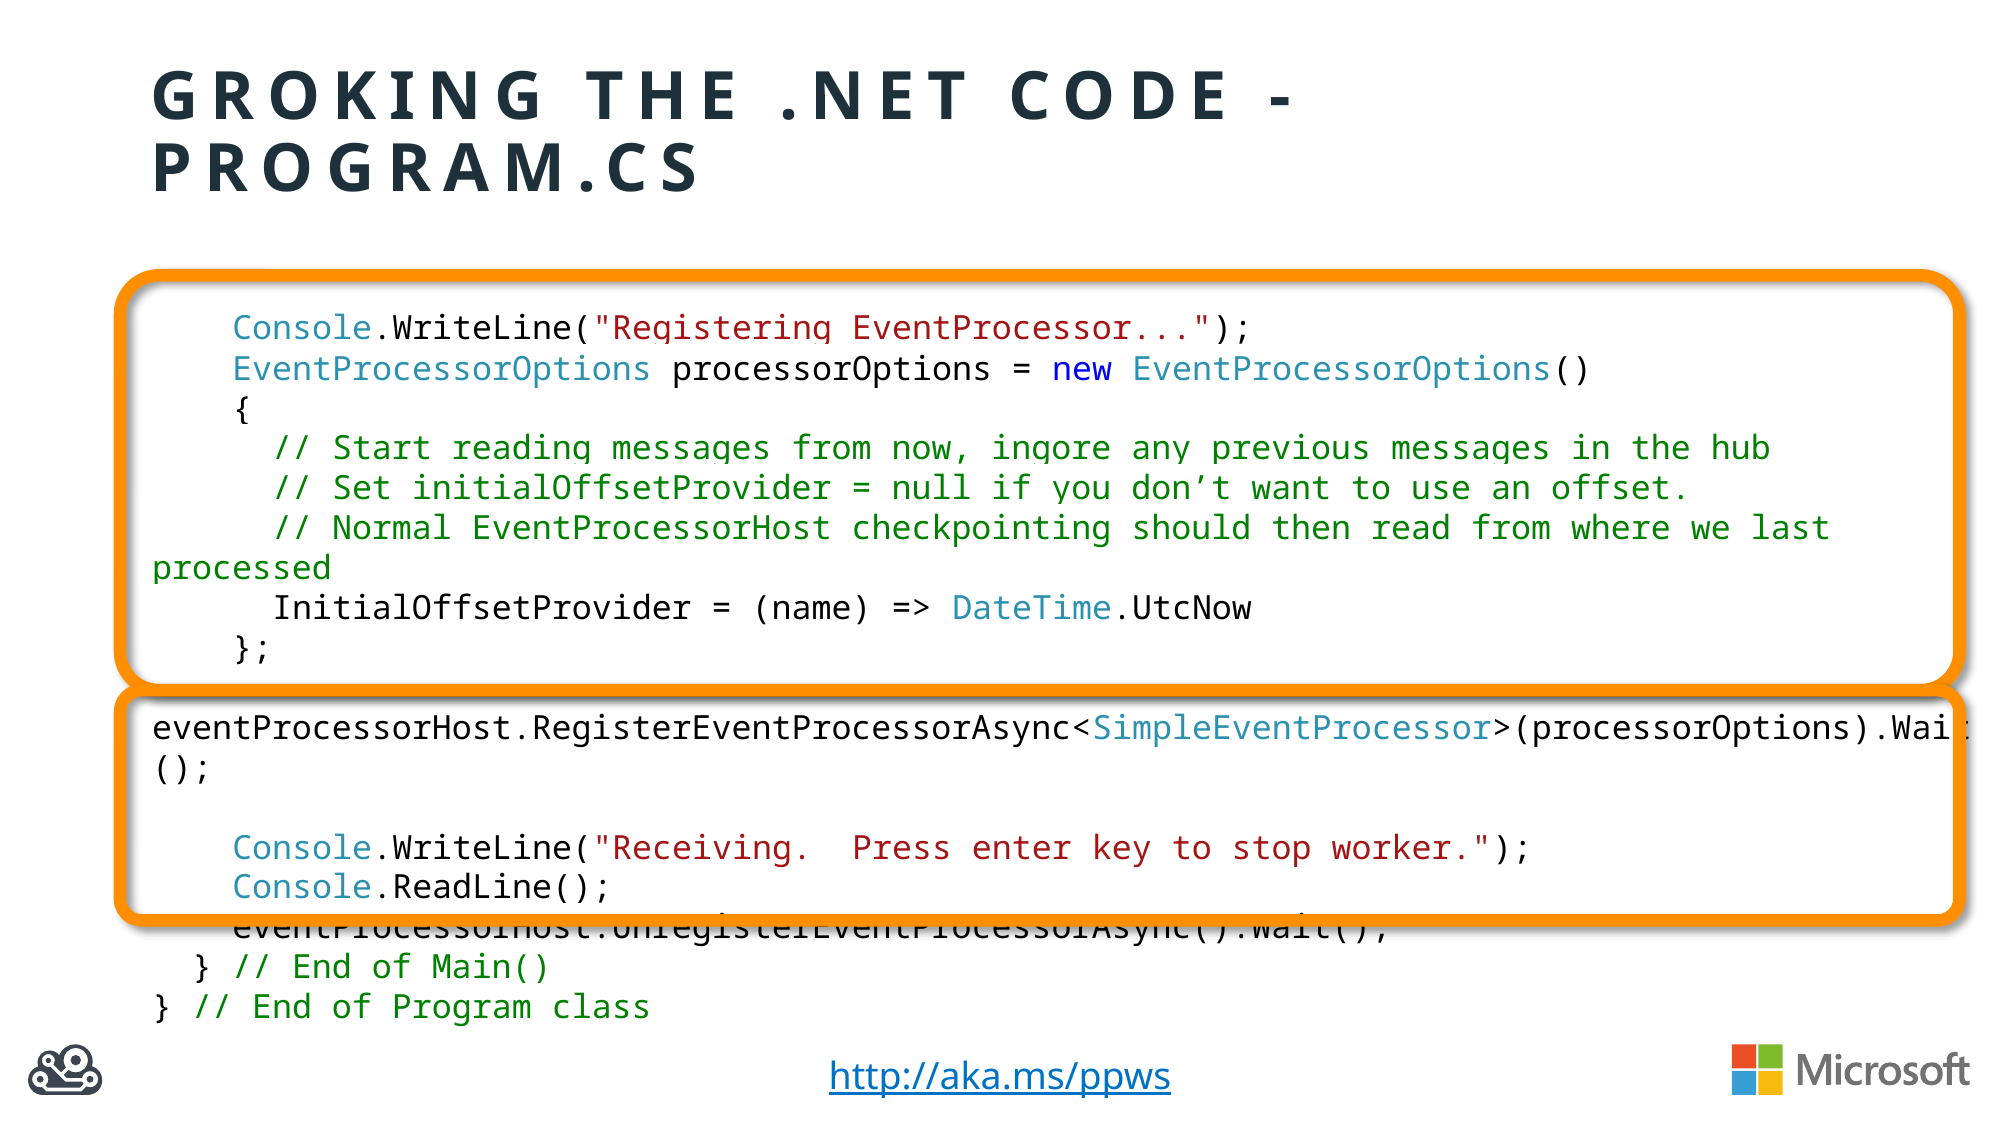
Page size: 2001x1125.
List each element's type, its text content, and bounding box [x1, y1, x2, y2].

text_box [119, 689, 1961, 922]
title Groking the .nET code - PROGRAM.cs [135, 24, 1860, 243]
text_box [119, 274, 1961, 689]
text_box Console.WriteLine("Registering EventProcessor..."); EventProcessorOptions processorOptions = new EventProcessorOptions() { // Start reading messages from now, ingore any previous messages in the hub // Set initialOffsetProvider = null if you don’t want to use an offset. // Normal EventProcessorHost checkpointing should then read from where we last processed InitialOffsetProvider = (name) => DateTime.UtcNow }; eventProcessorHost.RegisterEventProcessorAsync<SimpleEventProcessor>(processorOptions).Wait(); Console.WriteLine("Receiving. Press enter key to stop worker."); Console.ReadLine(); eventProcessorHost.UnregisterEventProcessorAsync().Wait(); } // End of Main() } // End of Program class [137, 299, 2000, 1033]
